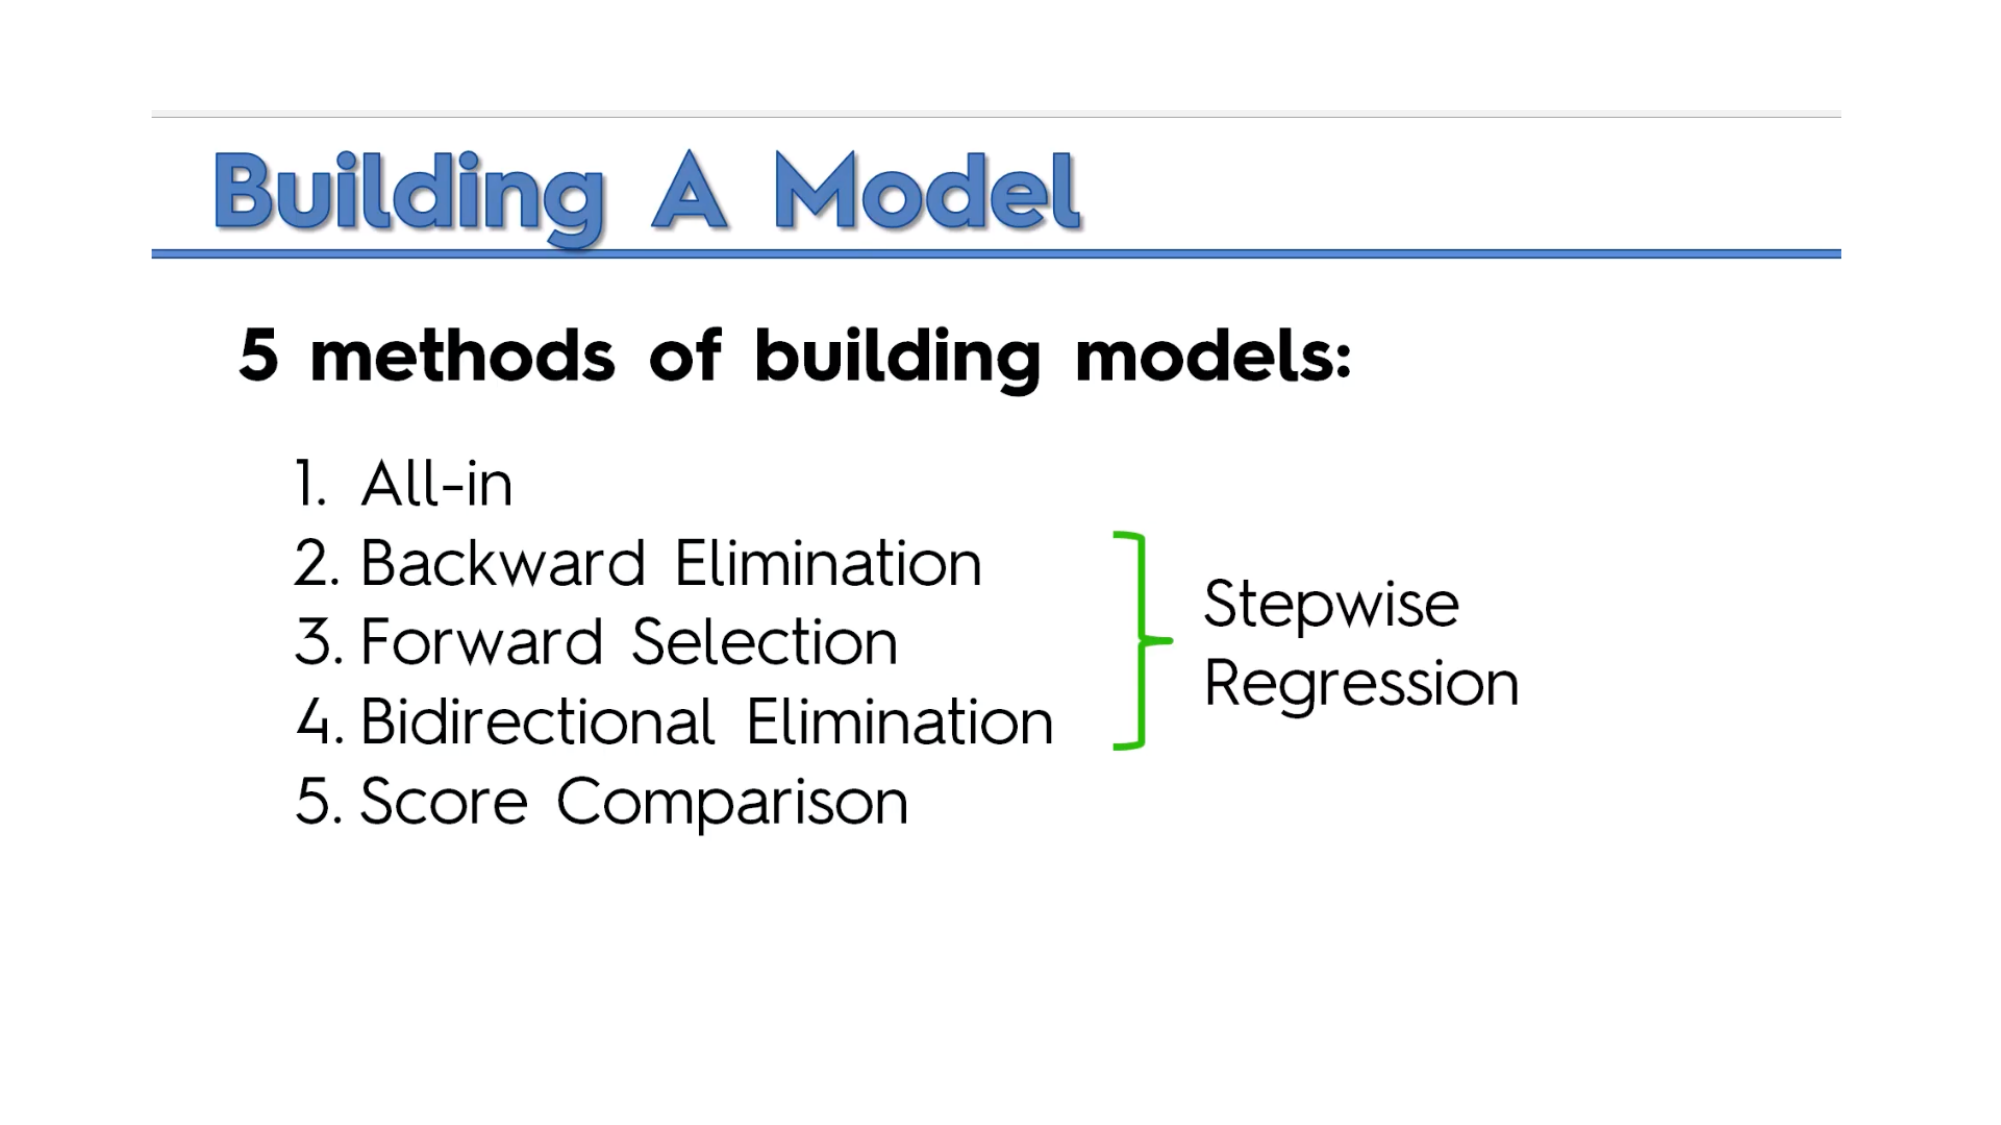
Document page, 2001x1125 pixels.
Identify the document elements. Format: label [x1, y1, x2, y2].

picture [151, 109, 1842, 1007]
